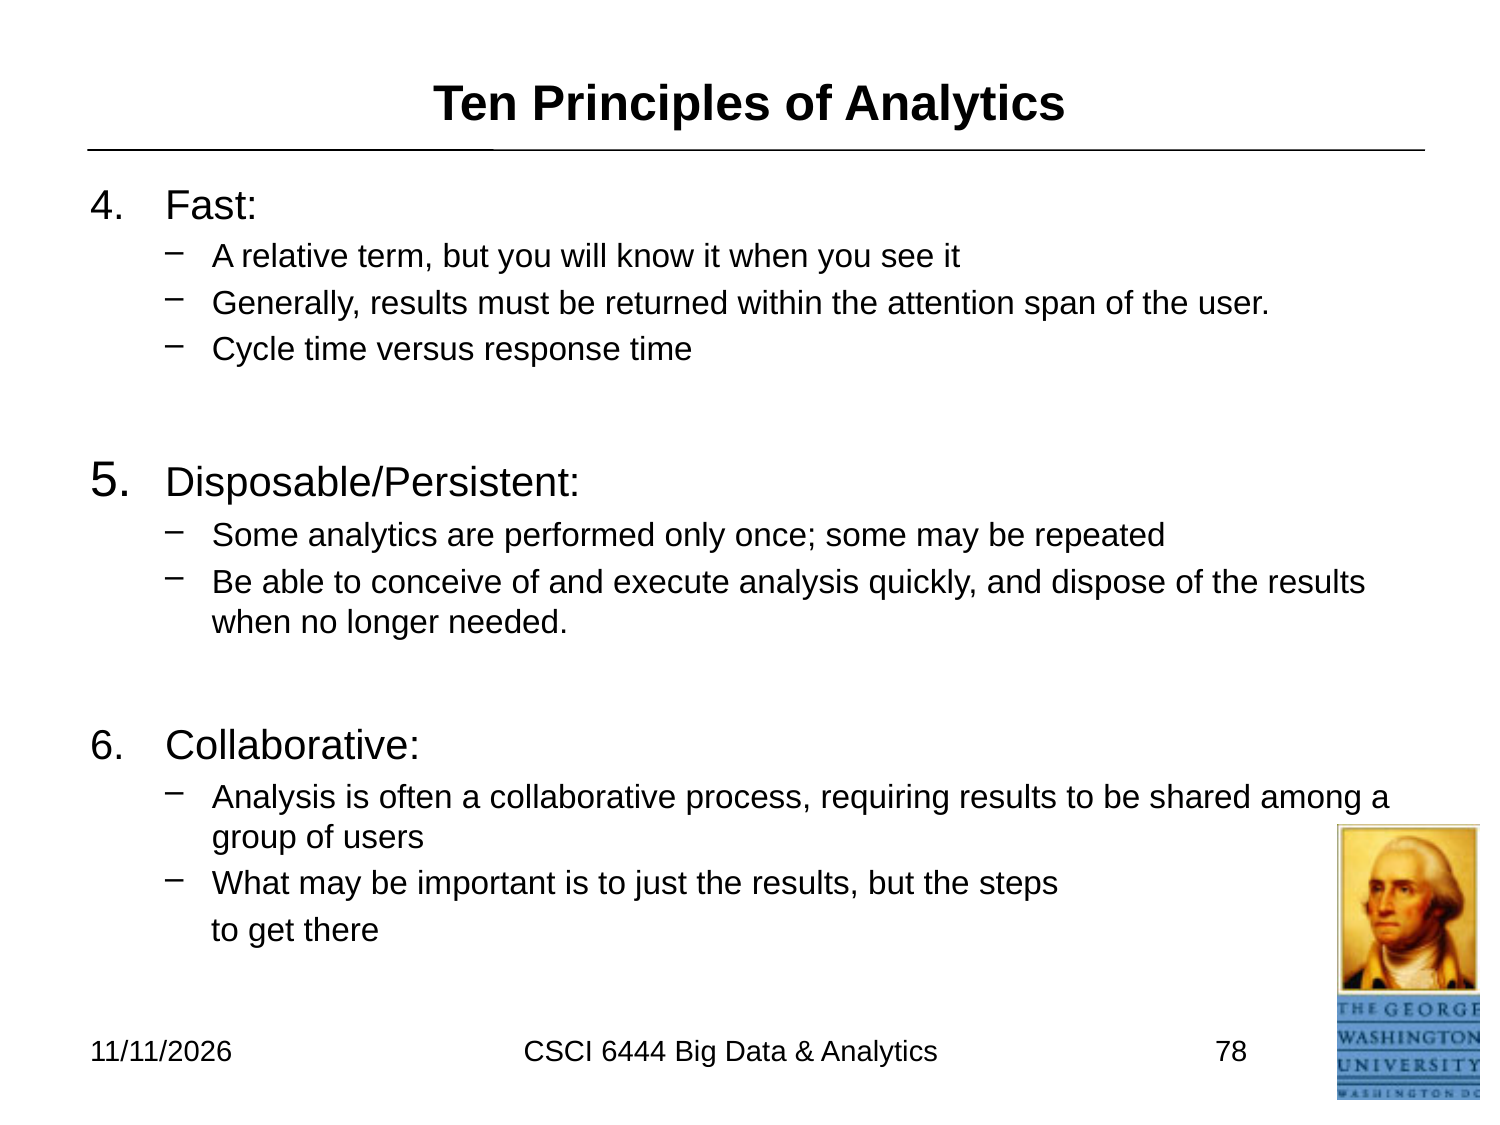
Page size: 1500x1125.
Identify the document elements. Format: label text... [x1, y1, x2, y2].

picture [1337, 824, 1480, 1100]
slide_number 78 [1200, 1025, 1313, 1104]
footer CSCI 6444 Big Data & Analytics [300, 1024, 1163, 1103]
title Ten Principles of Analytics [75, 50, 1425, 150]
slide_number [75, 1024, 250, 1103]
list Fast: A relative term, but you will know it when you see it Generally, results must be returned within the attention span of the user. Cycle time versus response time 5. Disposable/Persistent: Some analytics are performed only once; some may be repeated Be able to conceive of and execute analysis quickly, and dispose of the results when no longer needed. Collaborative: Analysis is often a collaborative process, requiring results to be shared among a group of users What may be important is to just the results, but the steps to get there [75, 170, 1425, 1013]
